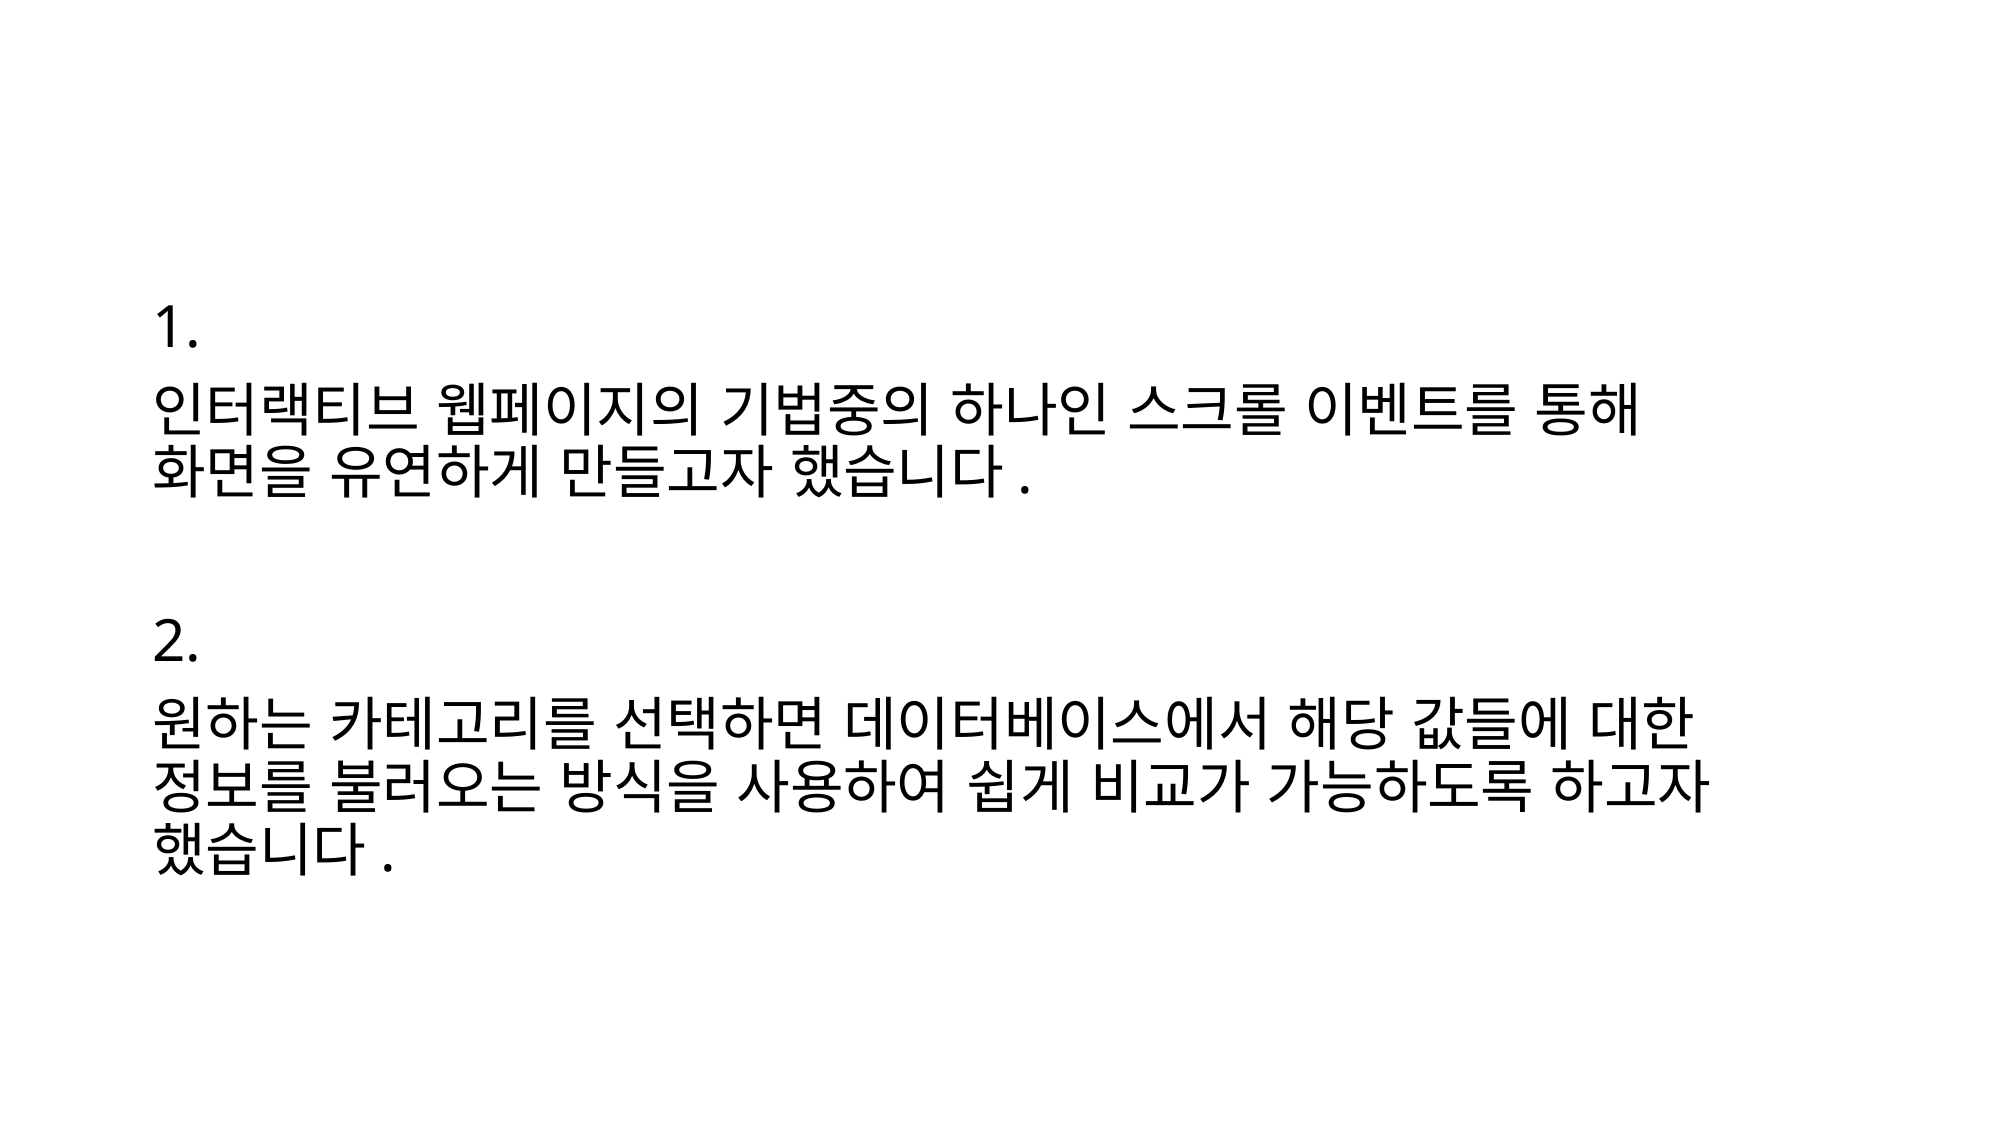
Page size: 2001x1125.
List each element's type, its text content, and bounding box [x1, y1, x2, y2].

list 1. 인터랙티브 웹페이지의 기법중의 하나인 스크롤 이벤트를 통해 화면을 유연하게 만들고자 했습니다. 2. 원하는 카테고리를 선택하면 데이터베이스에서 해당 값들에 대한 정보를 불러오는 방식을 사용하여 쉽게 비교가 가능하도록 하고자 했습니다. [137, 114, 1863, 1011]
